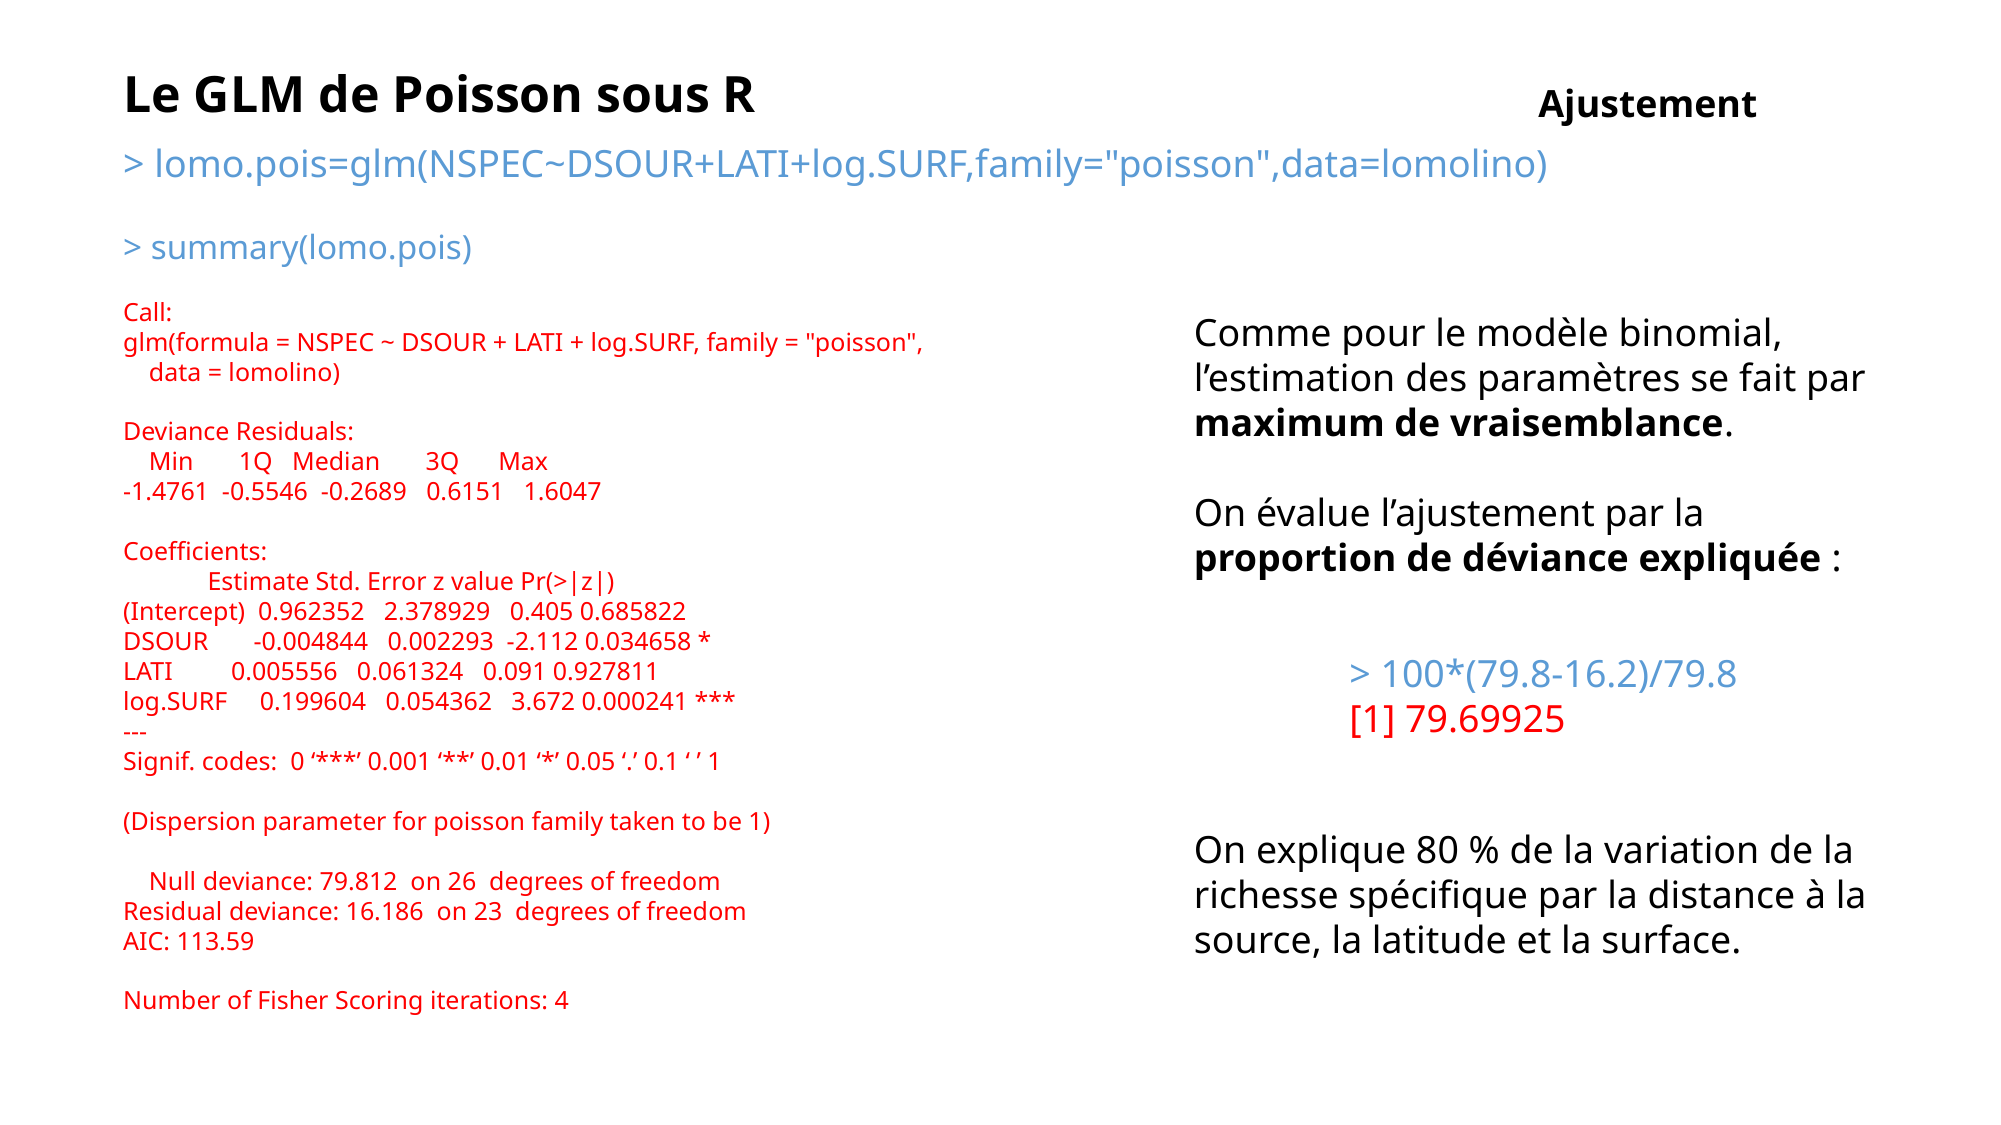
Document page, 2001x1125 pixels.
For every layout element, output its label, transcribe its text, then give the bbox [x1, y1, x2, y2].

text_box > summary(lomo.pois) Call: glm(formula = NSPEC ~ DSOUR + LATI + log.SURF, family = "poisson", data = lomolino) Deviance Residuals: Min 1Q Median 3Q Max -1.4761 -0.5546 -0.2689 0.6151 1.6047 Coefficients: Estimate Std. Error z value Pr(>|z|) (Intercept) 0.962352 2.378929 0.405 0.685822 DSOUR -0.004844 0.002293 -2.112 0.034658 * LATI 0.005556 0.061324 0.091 0.927811 log.SURF 0.199604 0.054362 3.672 0.000241 *** --- Signif. codes: 0 ‘***’ 0.001 ‘**’ 0.01 ‘*’ 0.05 ‘.’ 0.1 ‘ ’ 1 (Dispersion parameter for poisson family taken to be 1) Null deviance: 79.812 on 26 degrees of freedom Residual deviance: 16.186 on 23 degrees of freedom AIC: 113.59 Number of Fisher Scoring iterations: 4 [108, 218, 1109, 1023]
text_box Ajustement [1523, 72, 1814, 132]
text_box > lomo.pois=glm(NSPEC~DSOUR+LATI+log.SURF,family="poisson",data=lomolino) [108, 132, 1663, 193]
text_box Comme pour le modèle binomial, l’estimation des paramètres se fait par maximum de vraisemblance. On évalue l’ajustement par la proportion de déviance expliquée : [1179, 301, 1885, 587]
text_box Le GLM de Poisson sous R [108, 55, 1945, 130]
text_box On explique 80 % de la variation de la richesse spécifique par la distance à la source, la latitude et la surface. [1179, 818, 1885, 969]
text_box > 100*(79.8-16.2)/79.8 [1] 79.69925 [1334, 642, 1814, 748]
